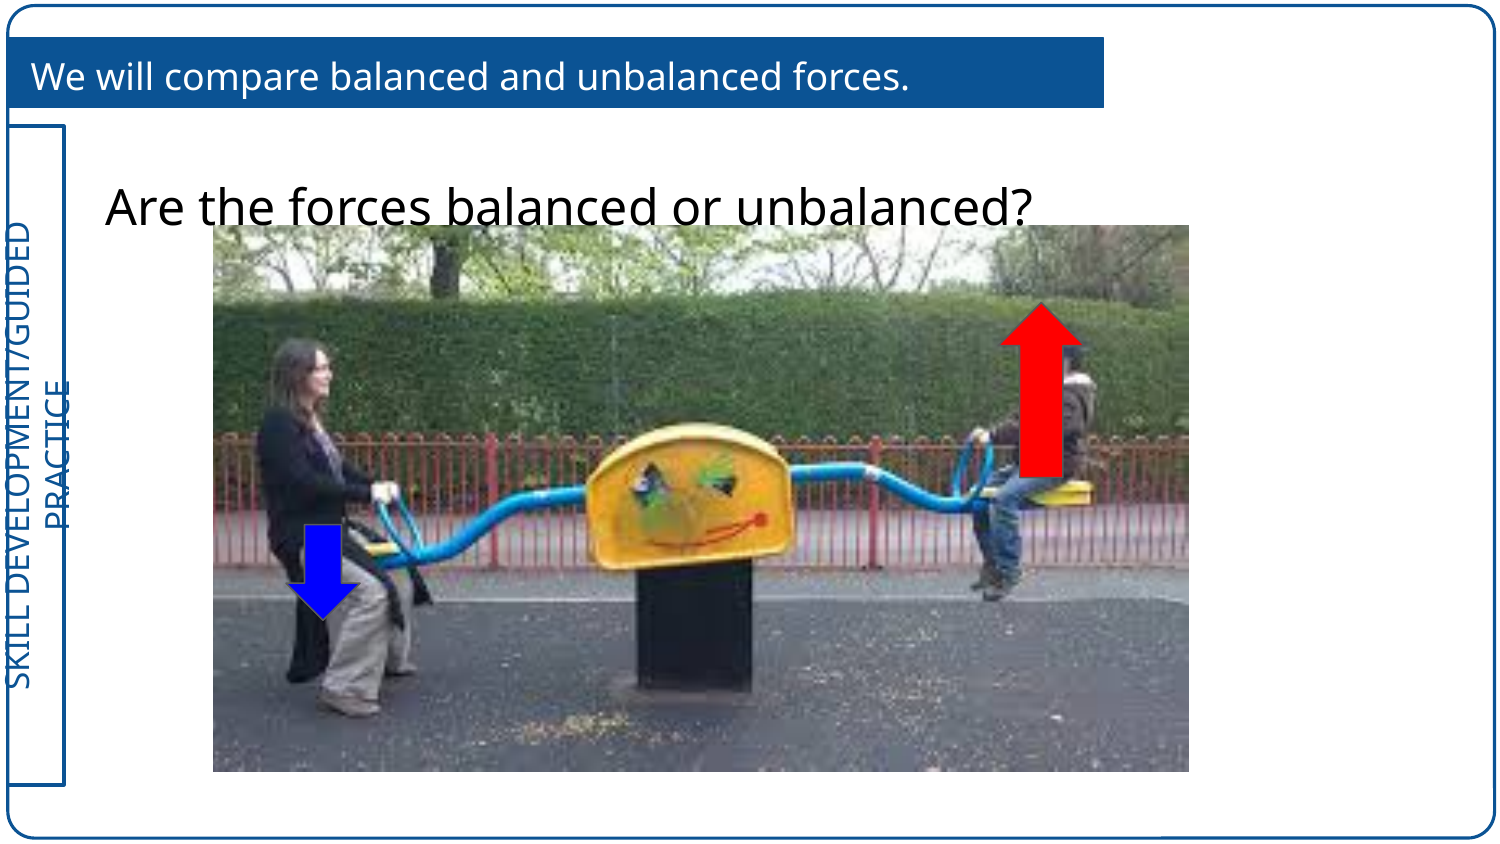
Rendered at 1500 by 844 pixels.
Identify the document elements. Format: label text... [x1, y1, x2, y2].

picture [212, 225, 1189, 772]
subtitle We will compare balanced and unbalanced forces. [15, 43, 1097, 101]
list Are the forces balanced or unbalanced? [90, 151, 1214, 662]
